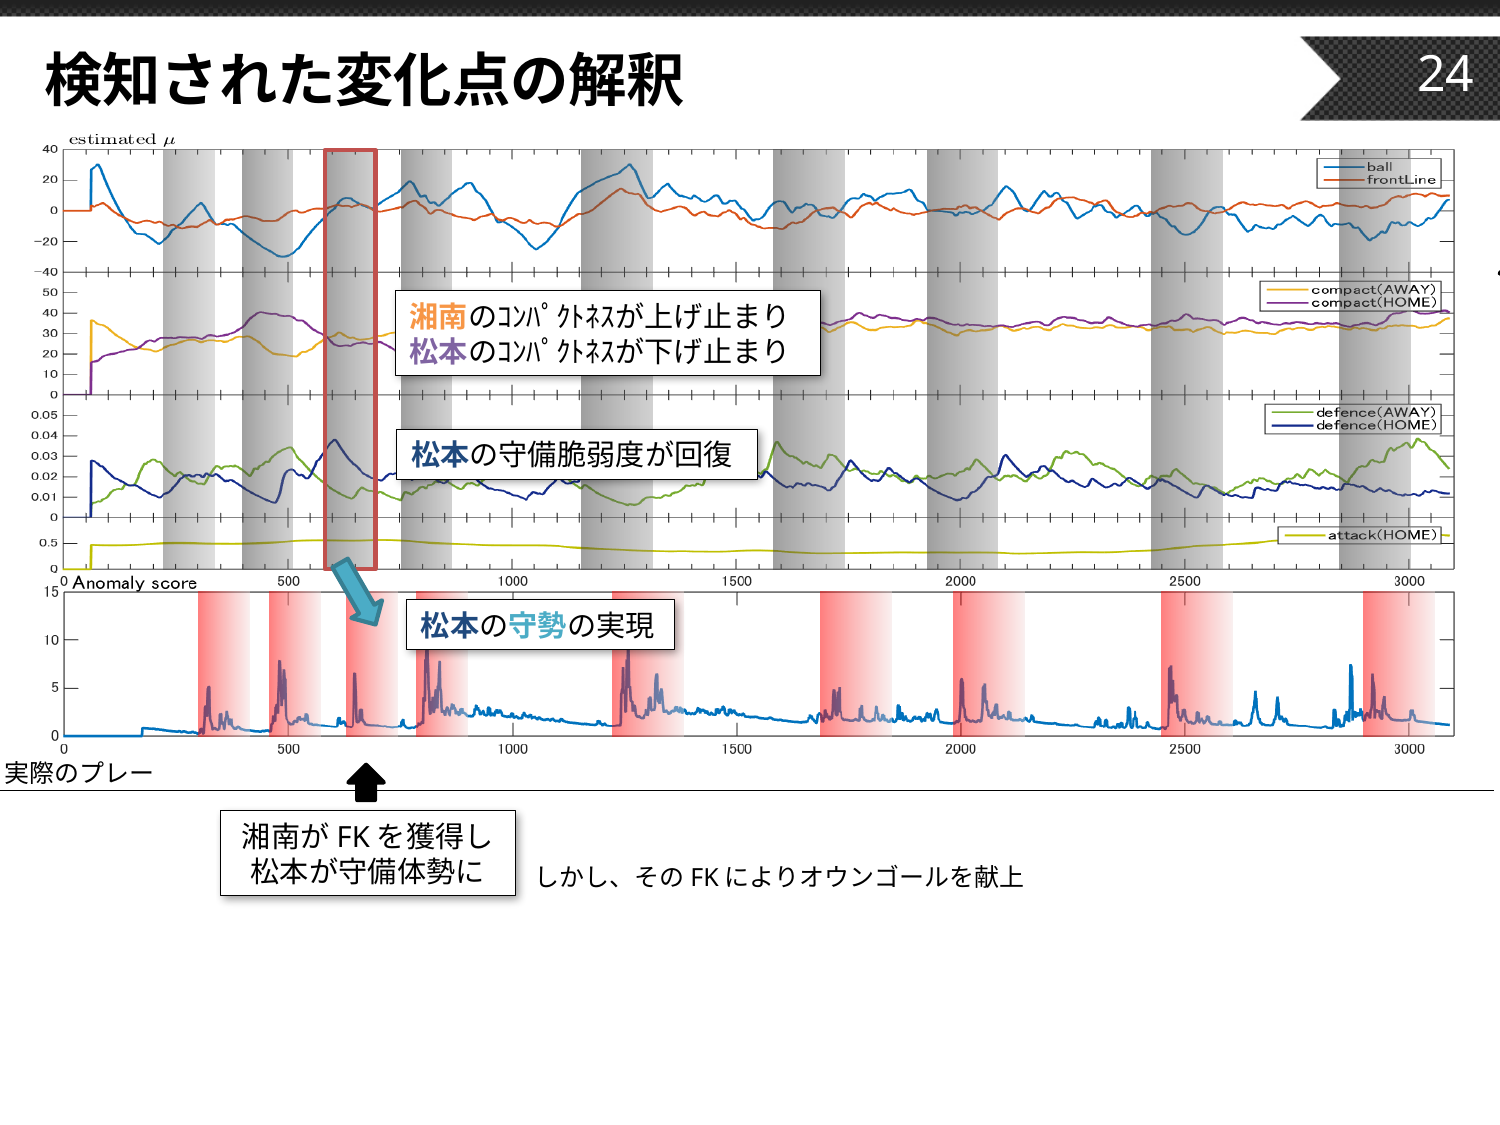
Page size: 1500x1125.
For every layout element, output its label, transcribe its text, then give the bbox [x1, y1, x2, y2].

text_box 実際のプレー [0, 776, 183, 790]
text_box [346, 777, 386, 789]
slide_number 24 [1371, 41, 1475, 119]
text_box しかし、そのFKによりオウンゴールを献上 [519, 854, 1069, 899]
text_box [355, 799, 378, 803]
title 検知された変化点の解釈 [29, 30, 1294, 125]
picture [0, 0, 1500, 1125]
text_box 湘南がFKを獲得し 松本が守備体勢に [220, 810, 516, 896]
